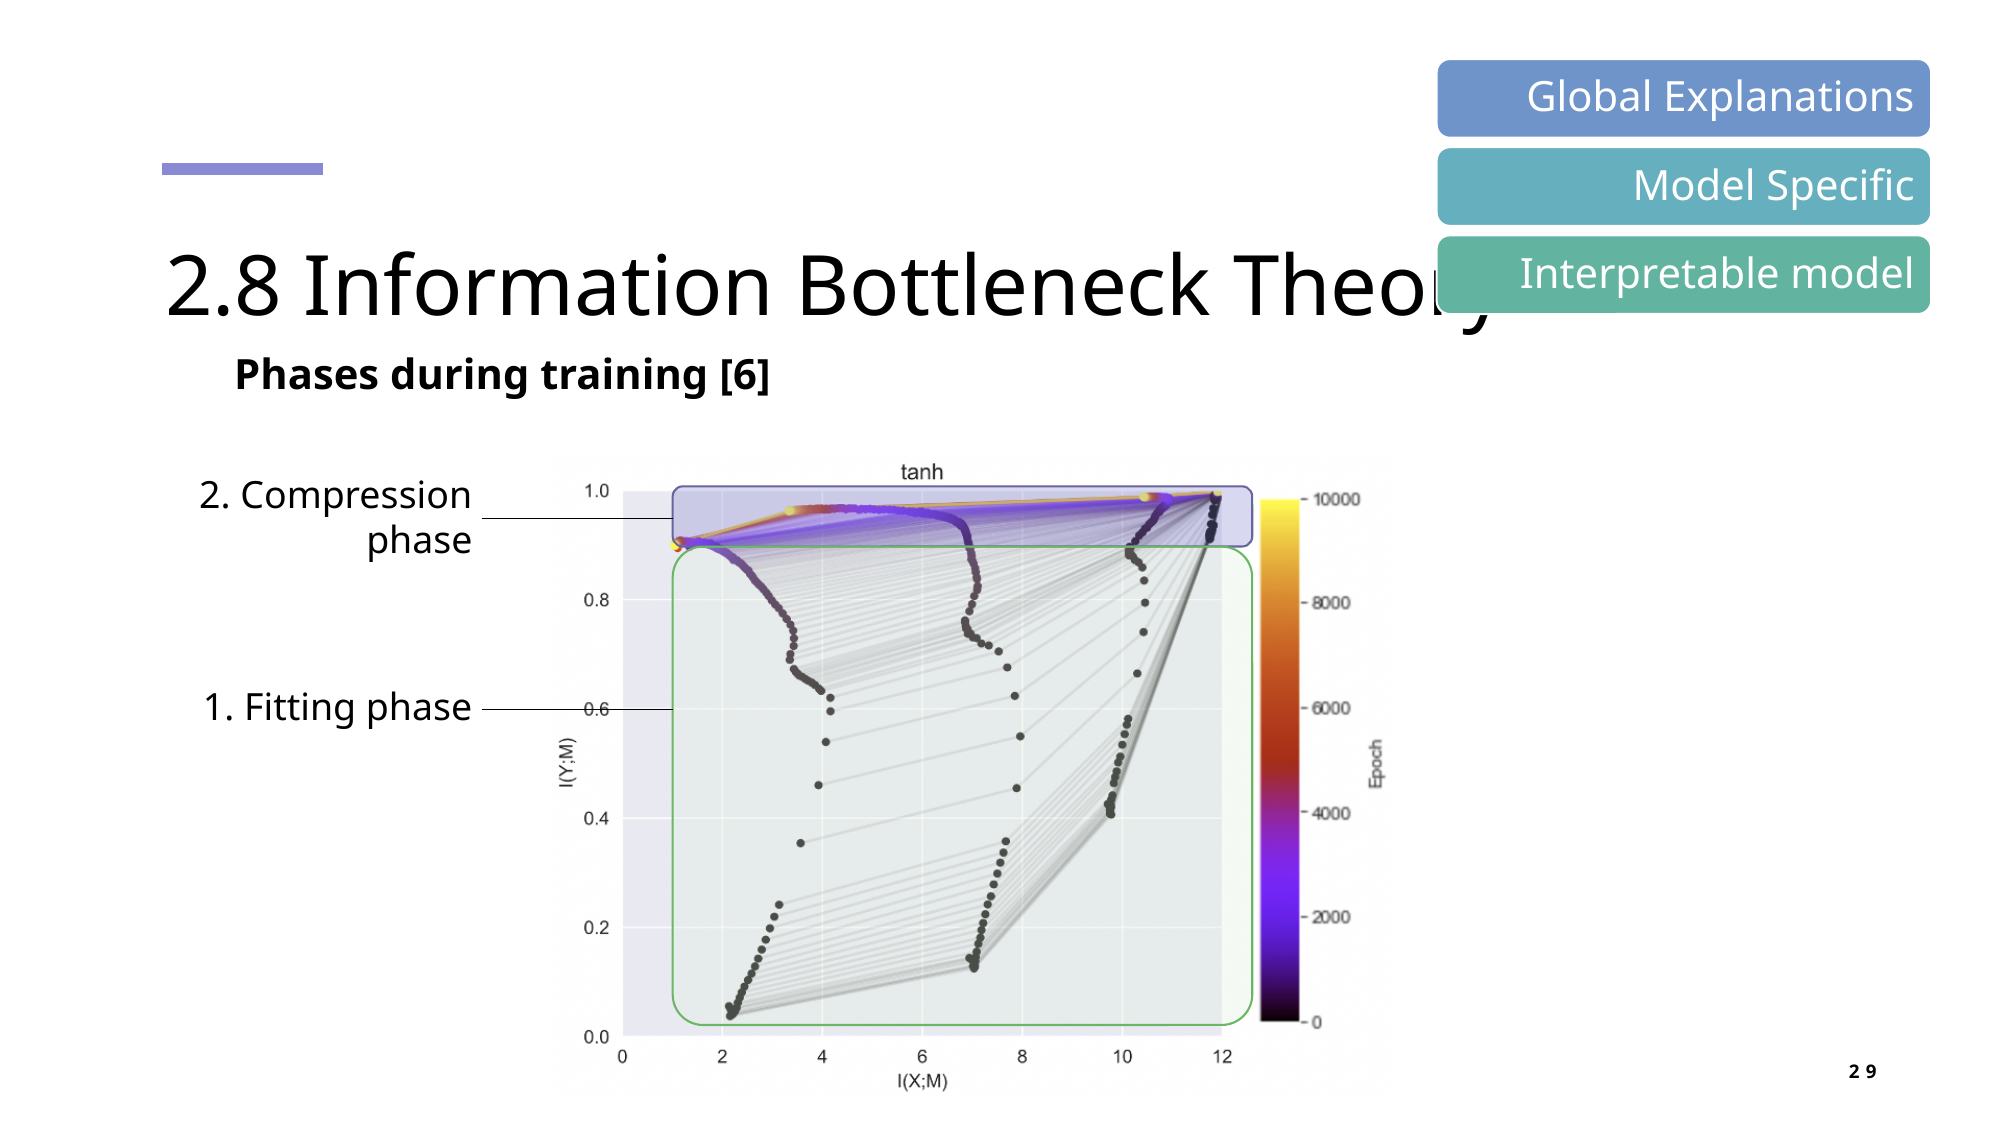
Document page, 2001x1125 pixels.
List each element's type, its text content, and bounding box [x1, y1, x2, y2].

title 2.8 Information Bottleneck Theory [150, 224, 1850, 441]
text_box Phases during training [6] [219, 340, 1022, 406]
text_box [1436, 58, 1932, 315]
slide_number 29 [1772, 1042, 1892, 1103]
picture [551, 454, 1396, 1103]
text_box 1. Fitting phase [149, 675, 488, 736]
text_box 2. Compression phase [149, 463, 488, 569]
